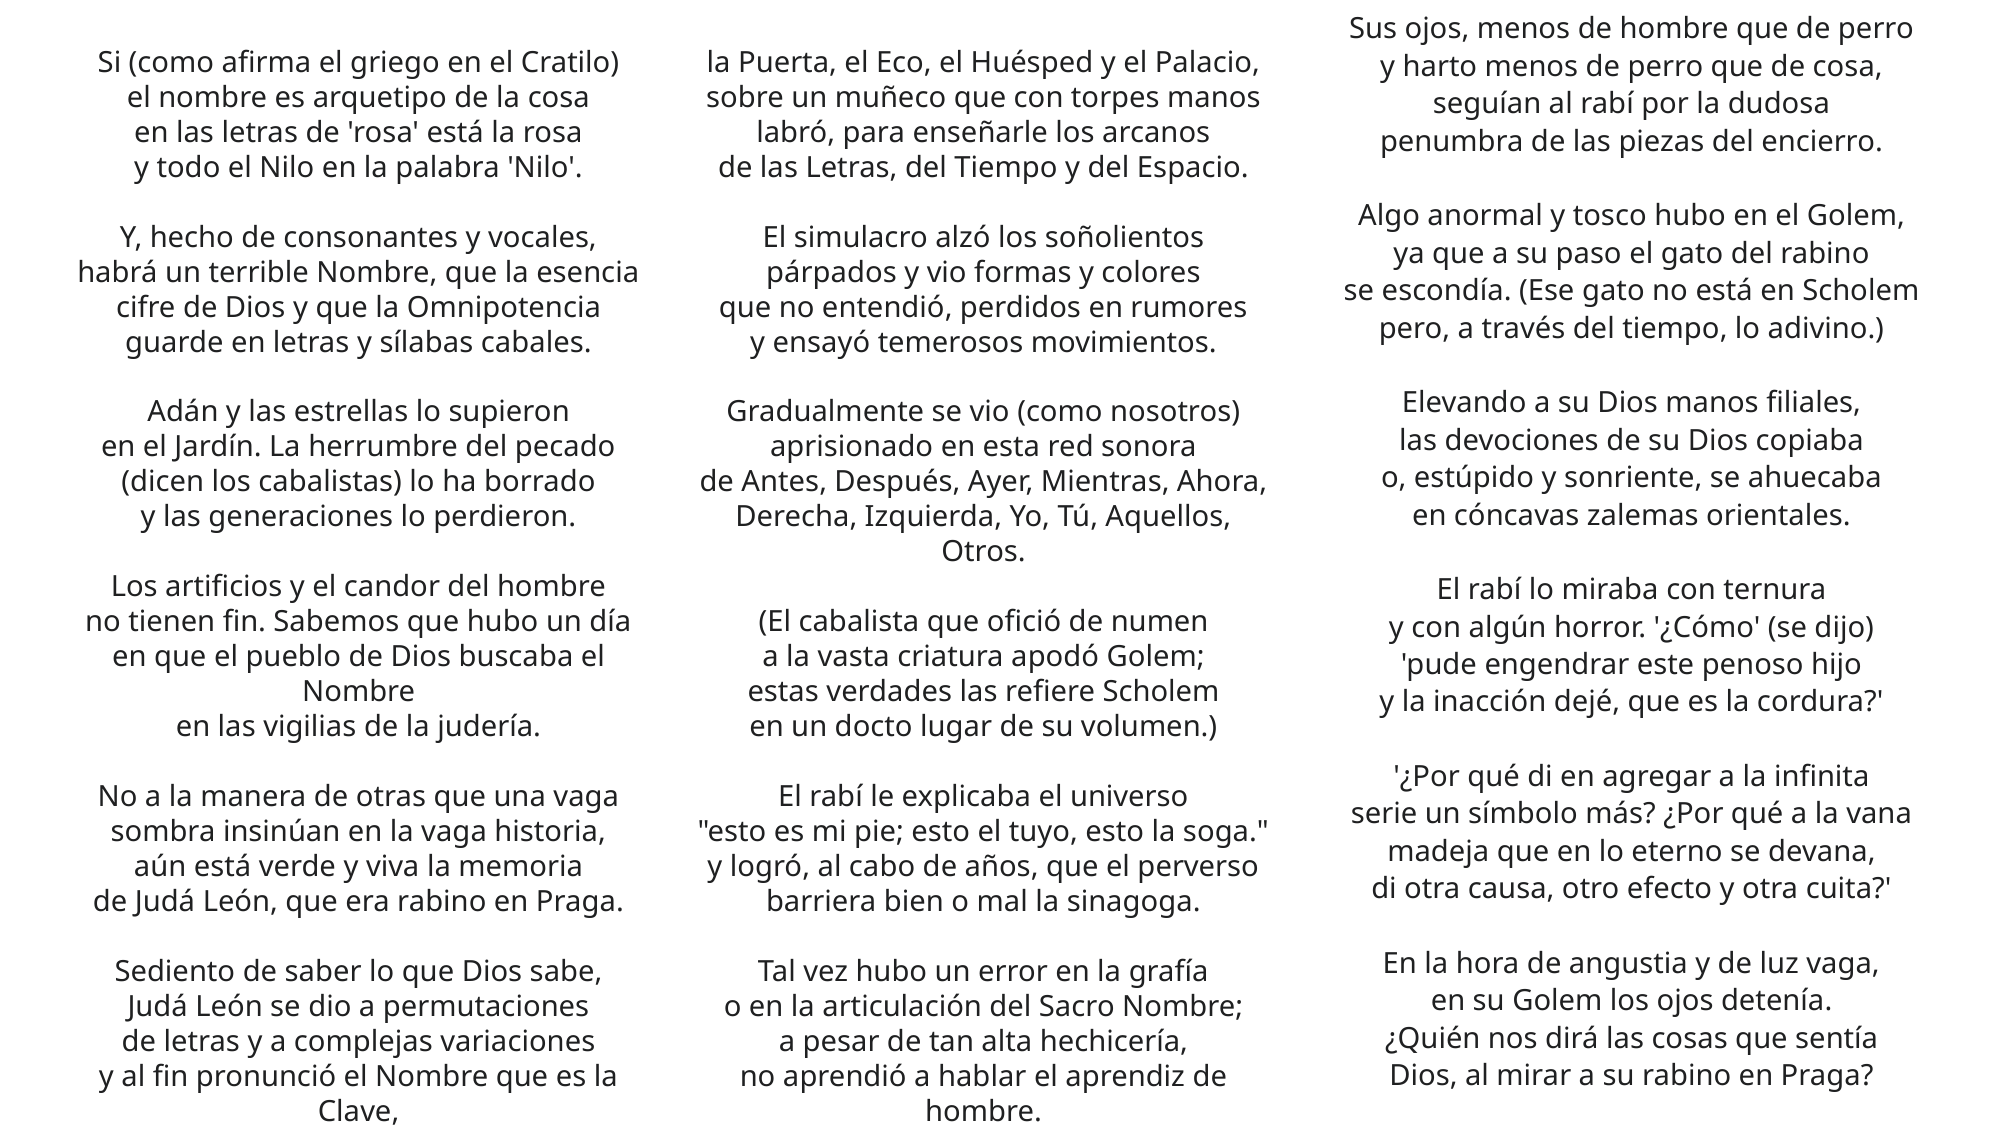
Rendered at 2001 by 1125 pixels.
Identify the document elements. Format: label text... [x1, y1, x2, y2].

text_box la Puerta, el Eco, el Huésped y el Palacio, sobre un muñeco que con torpes manos labró, para enseñarle los arcanos de las Letras, del Tiempo y del Espacio. El simulacro alzó los soñolientos párpados y vio formas y colores que no entendió, perdidos en rumores y ensayó temerosos movimientos. Gradualmente se vio (como nosotros) aprisionado en esta red sonora de Antes, Después, Ayer, Mientras, Ahora, Derecha, Izquierda, Yo, Tú, Aquellos, Otros. (El cabalista que ofició de numen a la vasta criatura apodó Golem; estas verdades las refiere Scholem en un docto lugar de su volumen.) El rabí le explicaba el universo "esto es mi pie; esto el tuyo, esto la soga." y logró, al cabo de años, que el perverso barriera bien o mal la sinagoga. Tal vez hubo un error en la grafía o en la articulación del Sacro Nombre; a pesar de tan alta hechicería, no aprendió a hablar el aprendiz de hombre. [680, 35, 1287, 1125]
text_box Si (como afirma el griego en el Cratilo) el nombre es arquetipo de la cosa en las letras de 'rosa' está la rosa y todo el Nilo en la palabra 'Nilo'. Y, hecho de consonantes y vocales, habrá un terrible Nombre, que la esencia cifre de Dios y que la Omnipotencia guarde en letras y sílabas cabales. Adán y las estrellas lo supieron en el Jardín. La herrumbre del pecado (dicen los cabalistas) lo ha borrado y las generaciones lo perdieron. Los artificios y el candor del hombre no tienen fin. Sabemos que hubo un día en que el pueblo de Dios buscaba el Nombre en las vigilias de la judería. No a la manera de otras que una vaga sombra insinúan en la vaga historia, aún está verde y viva la memoria de Judá León, que era rabino en Praga. Sediento de saber lo que Dios sabe, Judá León se dio a permutaciones de letras y a complejas variaciones y al fin pronunció el Nombre que es la Clave, [51, 35, 666, 1125]
text_box Sus ojos, menos de hombre que de perro y harto menos de perro que de cosa, seguían al rabí por la dudosa penumbra de las piezas del encierro. Algo anormal y tosco hubo en el Golem, ya que a su paso el gato del rabino se escondía. (Ese gato no está en Scholem pero, a través del tiempo, lo adivino.) Elevando a su Dios manos filiales, las devociones de su Dios copiaba o, estúpido y sonriente, se ahuecaba en cóncavas zalemas orientales. El rabí lo miraba con ternura y con algún horror. '¿Cómo' (se dijo) 'pude engendrar este penoso hijo y la inacción dejé, que es la cordura?' '¿Por qué di en agregar a la infinita serie un símbolo más? ¿Por qué a la vana madeja que en lo eterno se devana, di otra causa, otro efecto y otra cuita?' En la hora de angustia y de luz vaga, en su Golem los ojos detenía. ¿Quién nos dirá las cosas que sentía Dios, al mirar a su rabino en Praga? [1263, 0, 2000, 1099]
